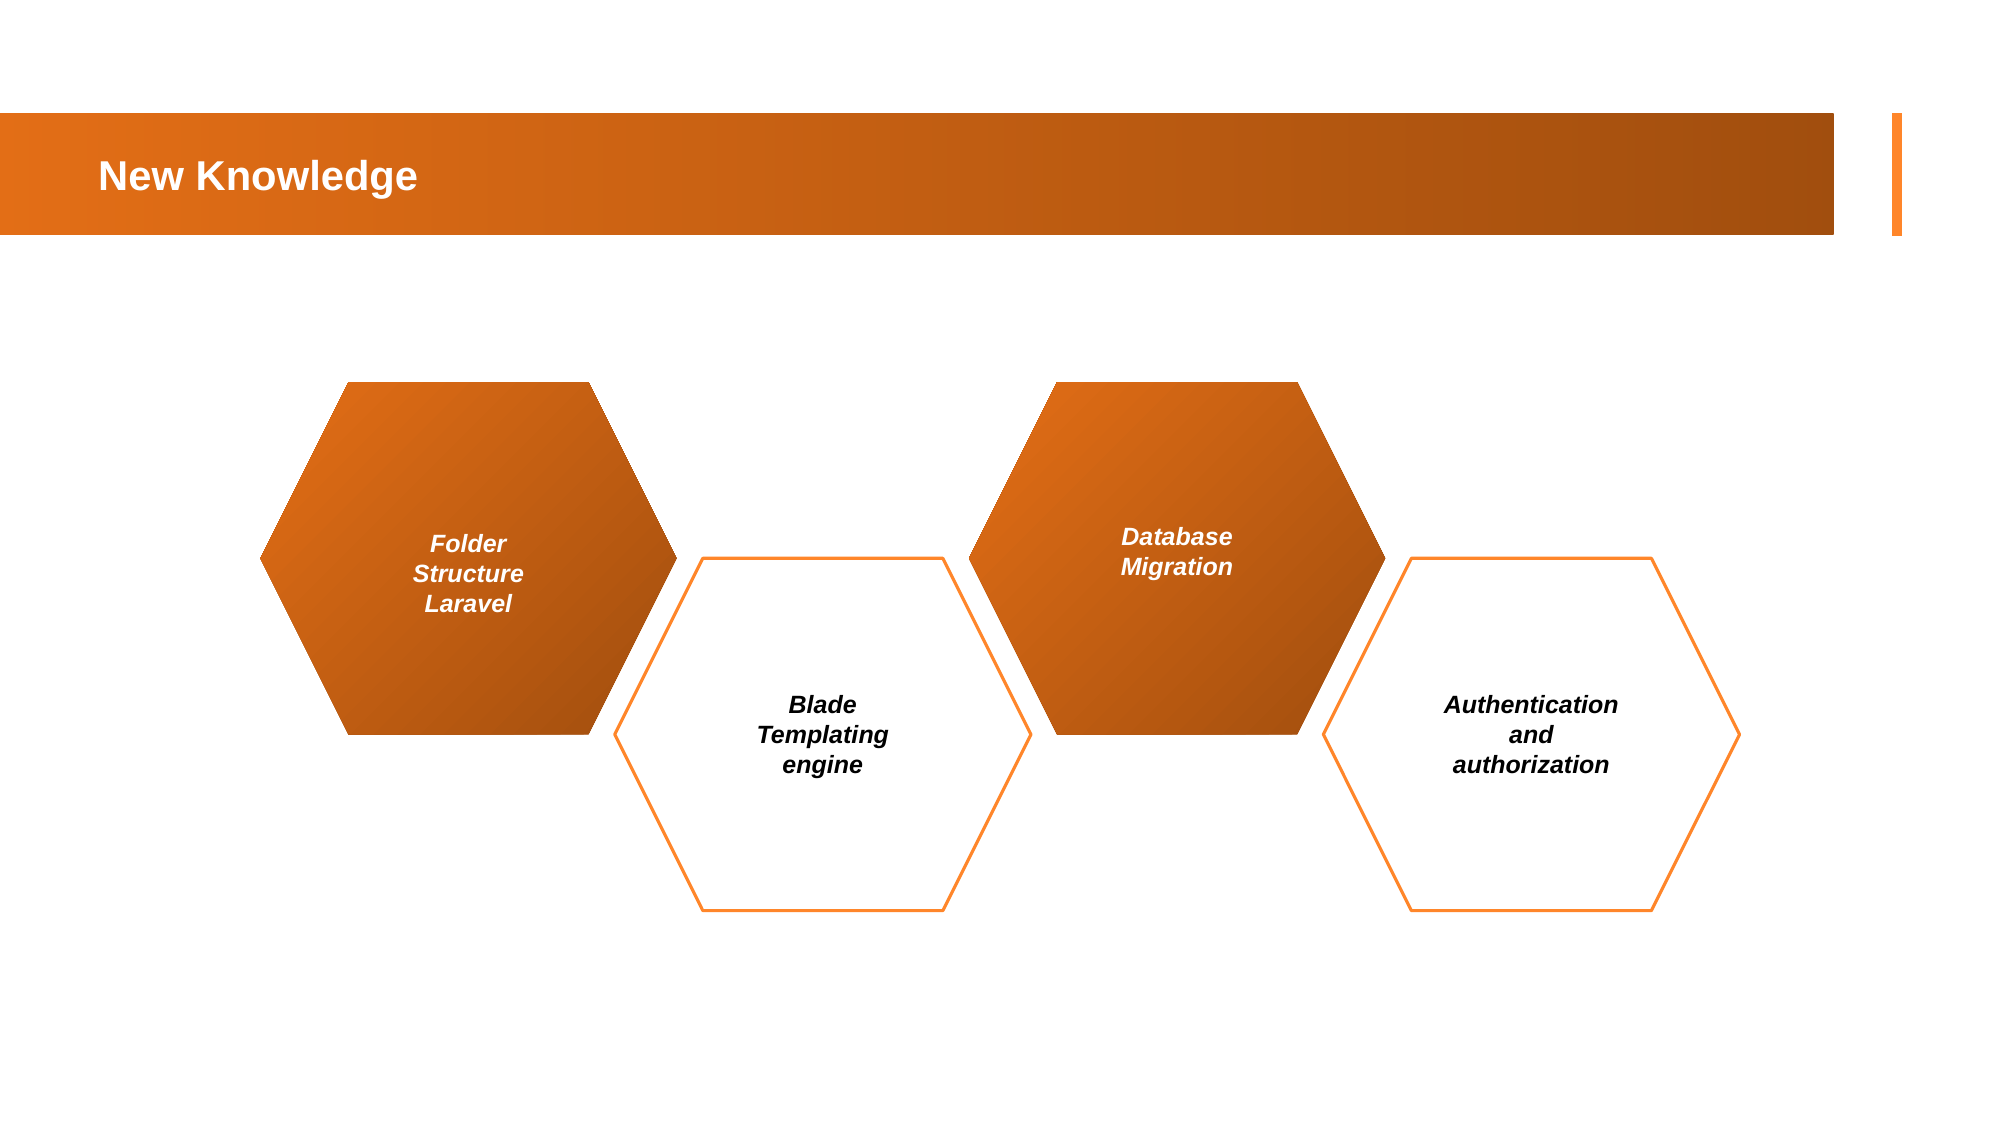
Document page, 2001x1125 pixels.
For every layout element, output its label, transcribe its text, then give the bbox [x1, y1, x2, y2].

text_box New Knowledge [83, 141, 1750, 206]
text_box [0, 113, 1835, 236]
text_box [260, 381, 1740, 911]
text_box [1892, 113, 1902, 236]
